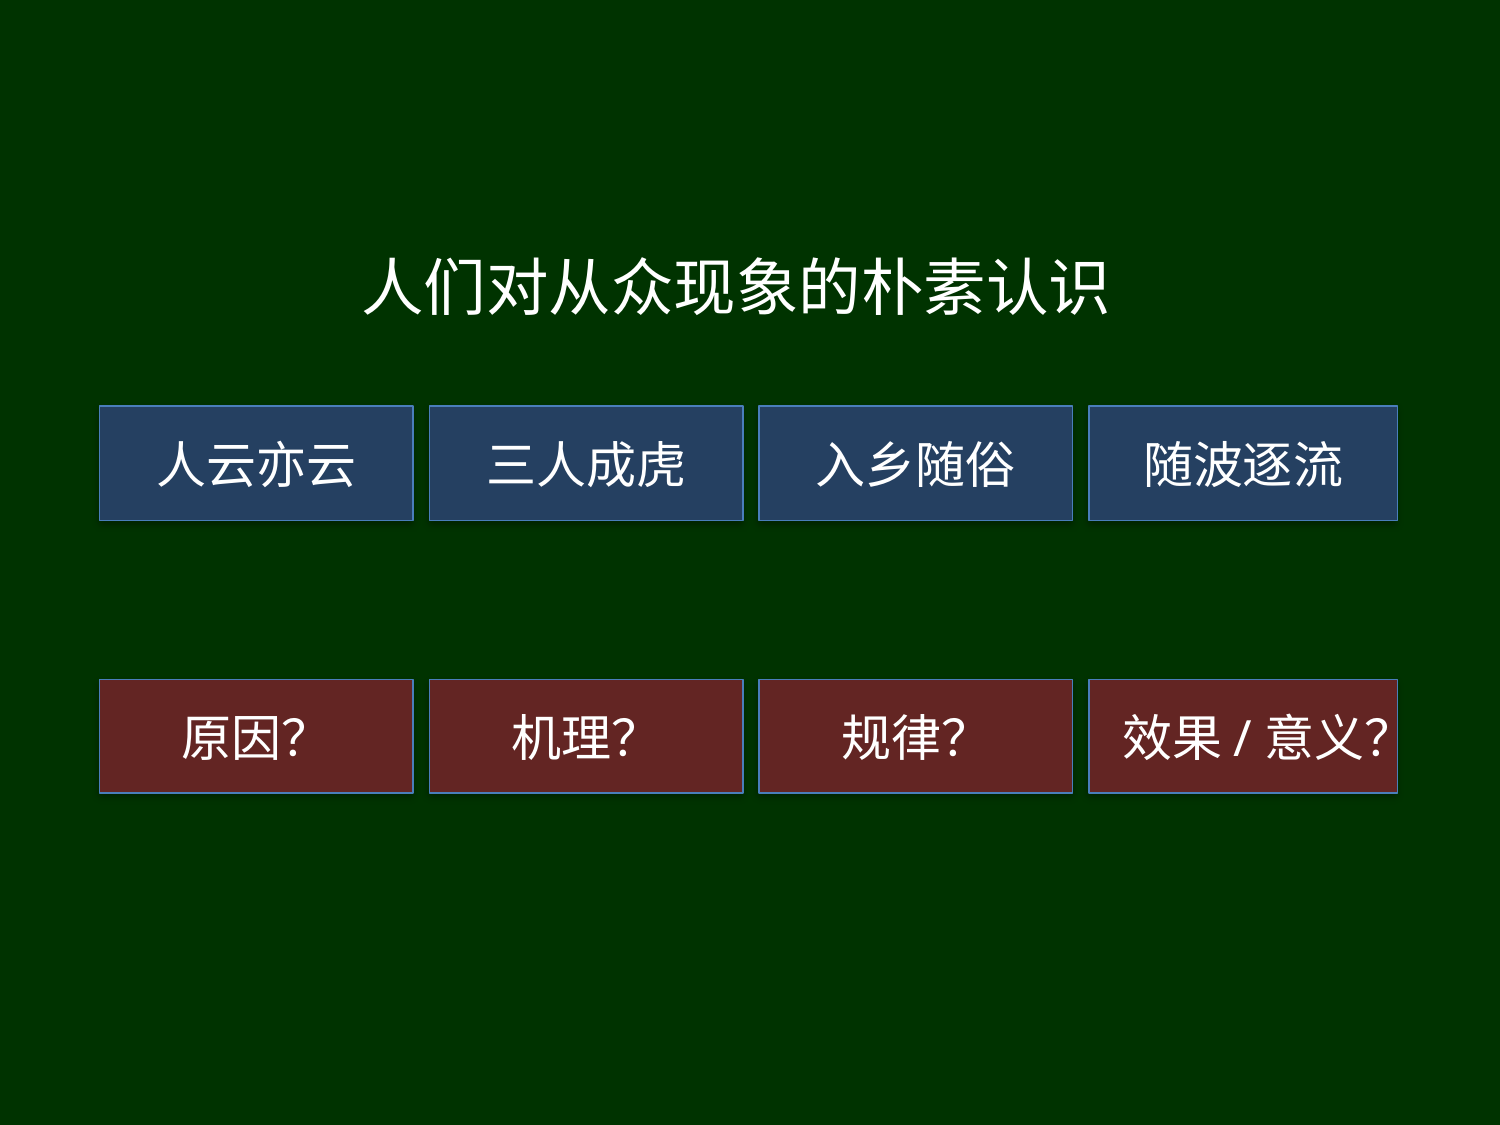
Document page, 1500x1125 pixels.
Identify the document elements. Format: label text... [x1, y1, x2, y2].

text_box 原因？ [99, 679, 414, 794]
title 人们对从众现象的朴素认识 [150, 186, 1323, 385]
text_box 规律？ [758, 679, 1073, 794]
text_box 三人成虎 [429, 405, 744, 521]
text_box 效果/意义？ [1088, 679, 1398, 794]
text_box 随波逐流 [1088, 405, 1398, 521]
text_box 入乡随俗 [758, 405, 1073, 521]
text_box 人云亦云 [99, 405, 414, 521]
text_box 机理？ [429, 679, 744, 794]
